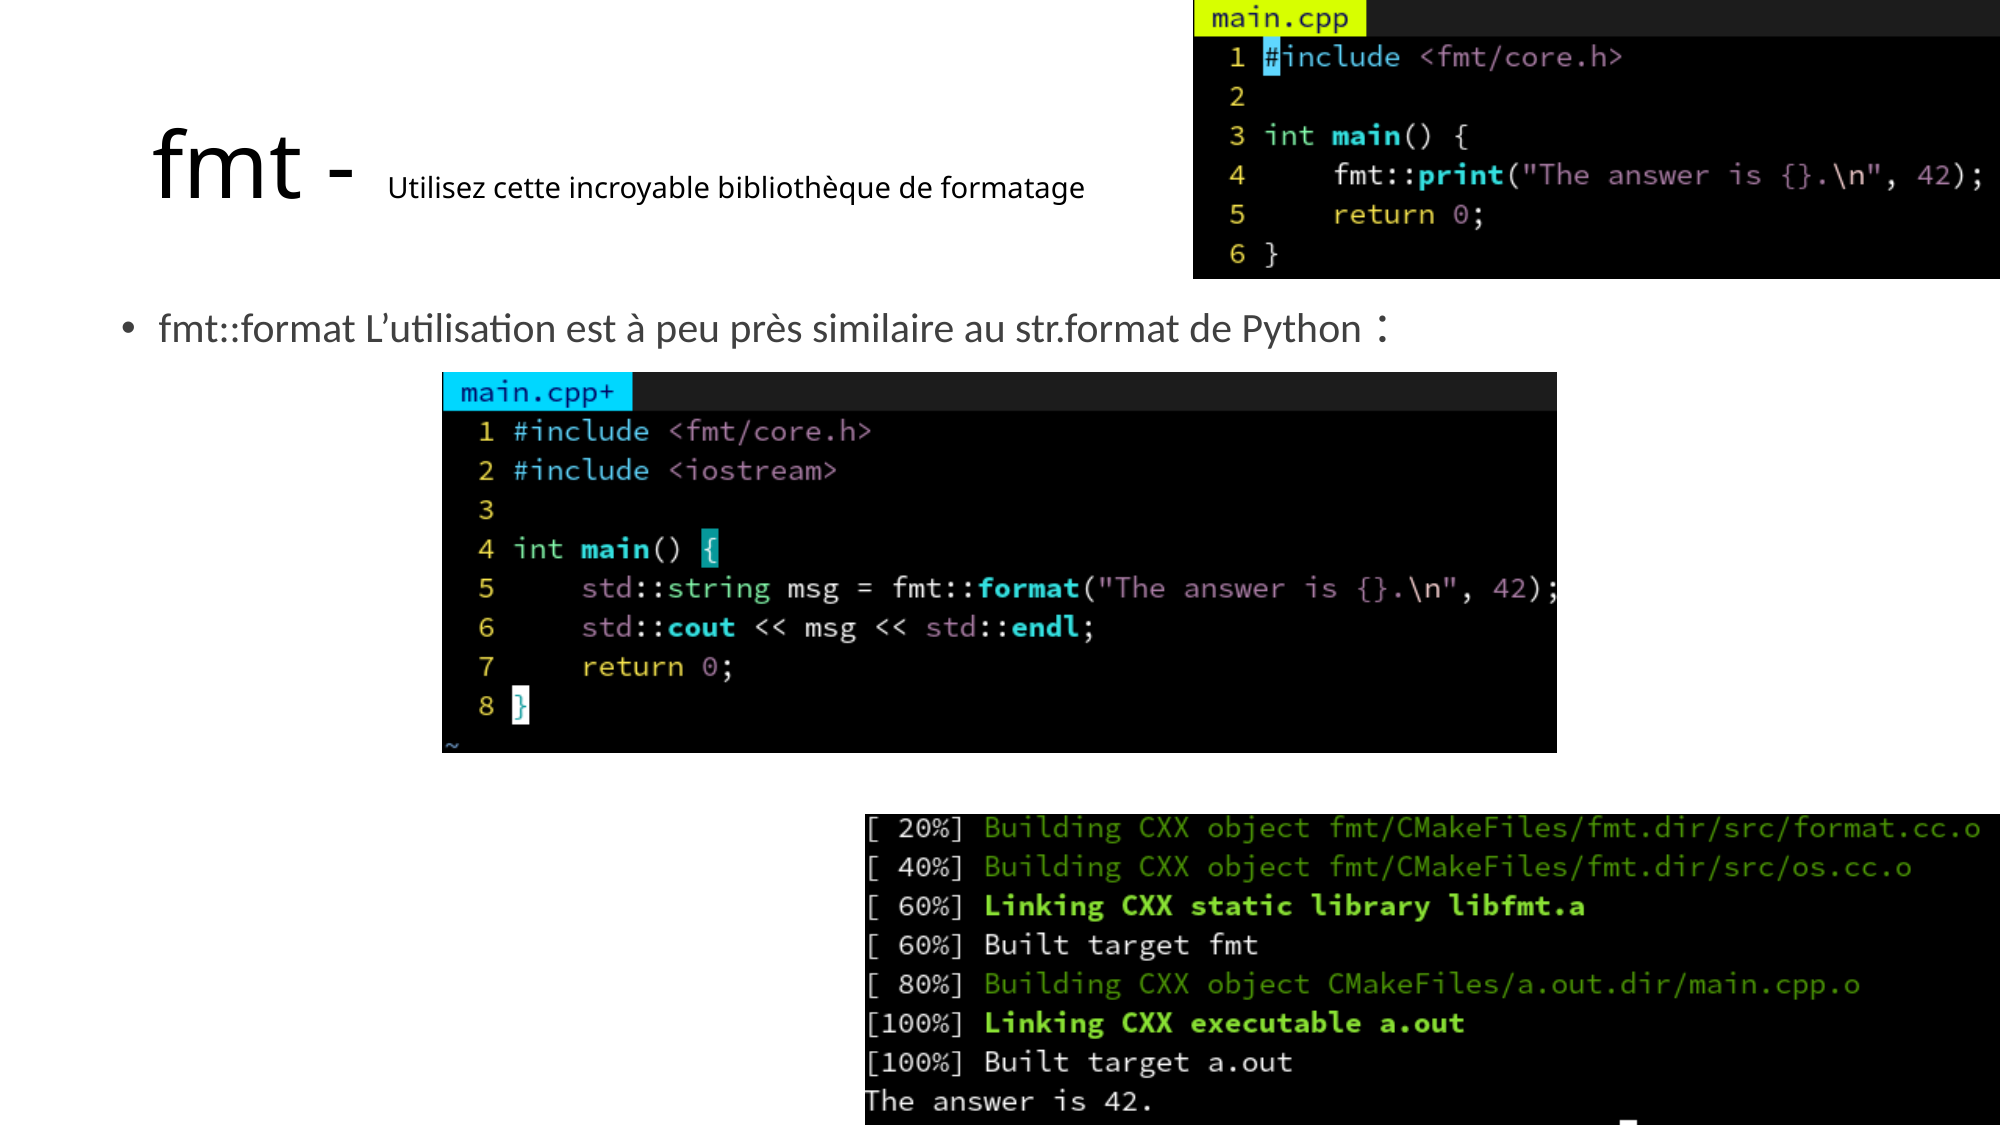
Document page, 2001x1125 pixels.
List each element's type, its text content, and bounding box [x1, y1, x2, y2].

title fmt - Utilisez cette incroyable bibliothèque de formatage [137, 59, 1193, 278]
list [1193, 0, 2000, 279]
picture [442, 372, 1557, 753]
picture [865, 814, 2000, 1125]
text_box fmt::format L’utilisation est à peu près similaire au str.format de Python： [106, 299, 1832, 1014]
